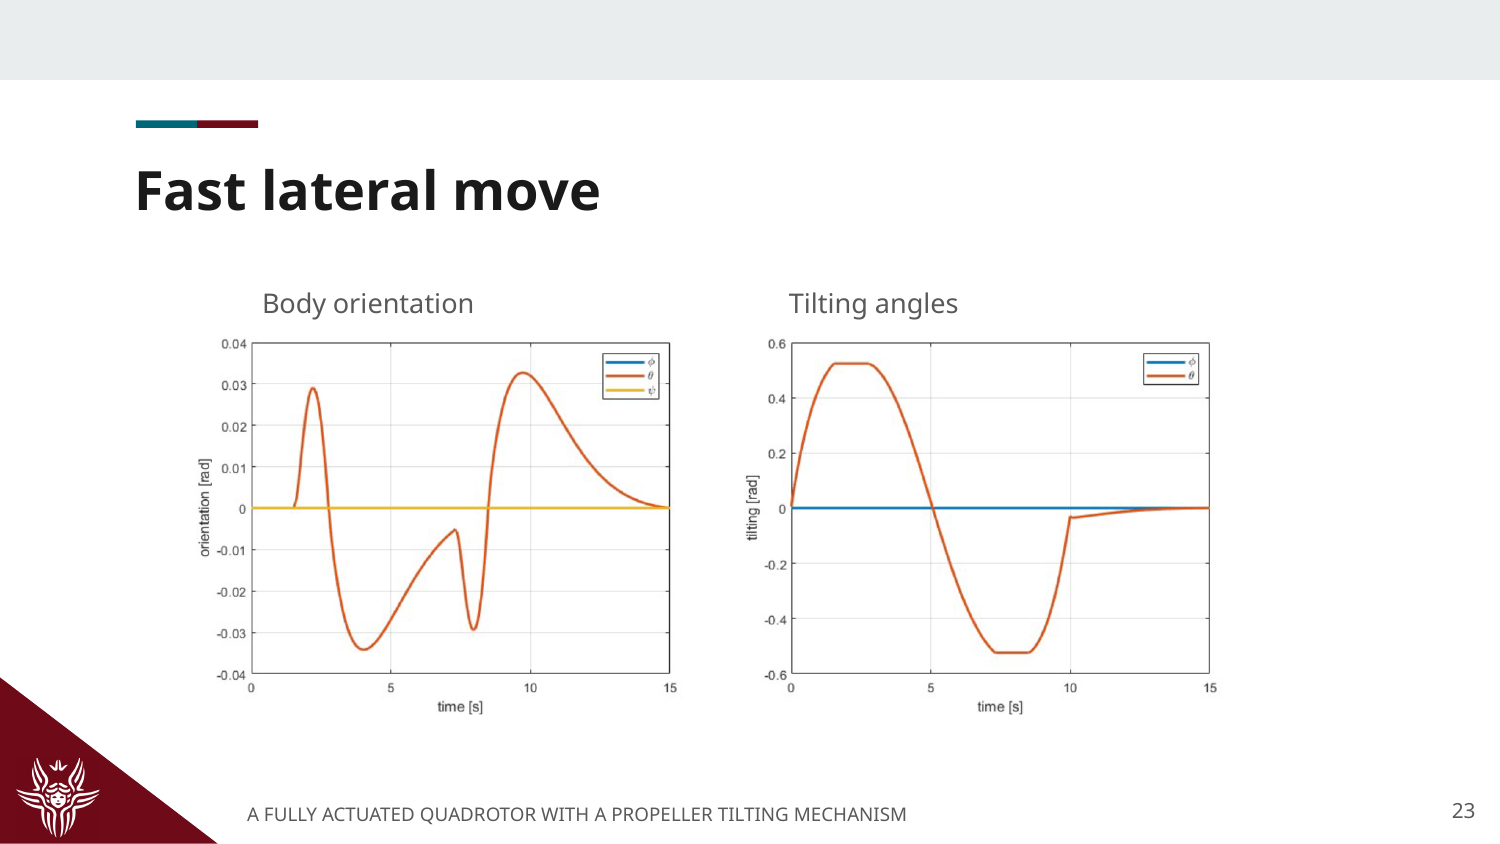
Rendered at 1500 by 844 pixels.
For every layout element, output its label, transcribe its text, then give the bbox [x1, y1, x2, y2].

text_box Body orientation [247, 279, 552, 325]
subtitle A FULLY ACTUATED QUADROTOR WITH A PROPELLER TILTING MECHANISM [232, 783, 1193, 839]
title Fast lateral move [119, 141, 1381, 230]
picture [16, 758, 100, 839]
slide_number 23 [1400, 779, 1491, 844]
picture [178, 327, 1224, 718]
text_box Tilting angles [774, 279, 1094, 325]
